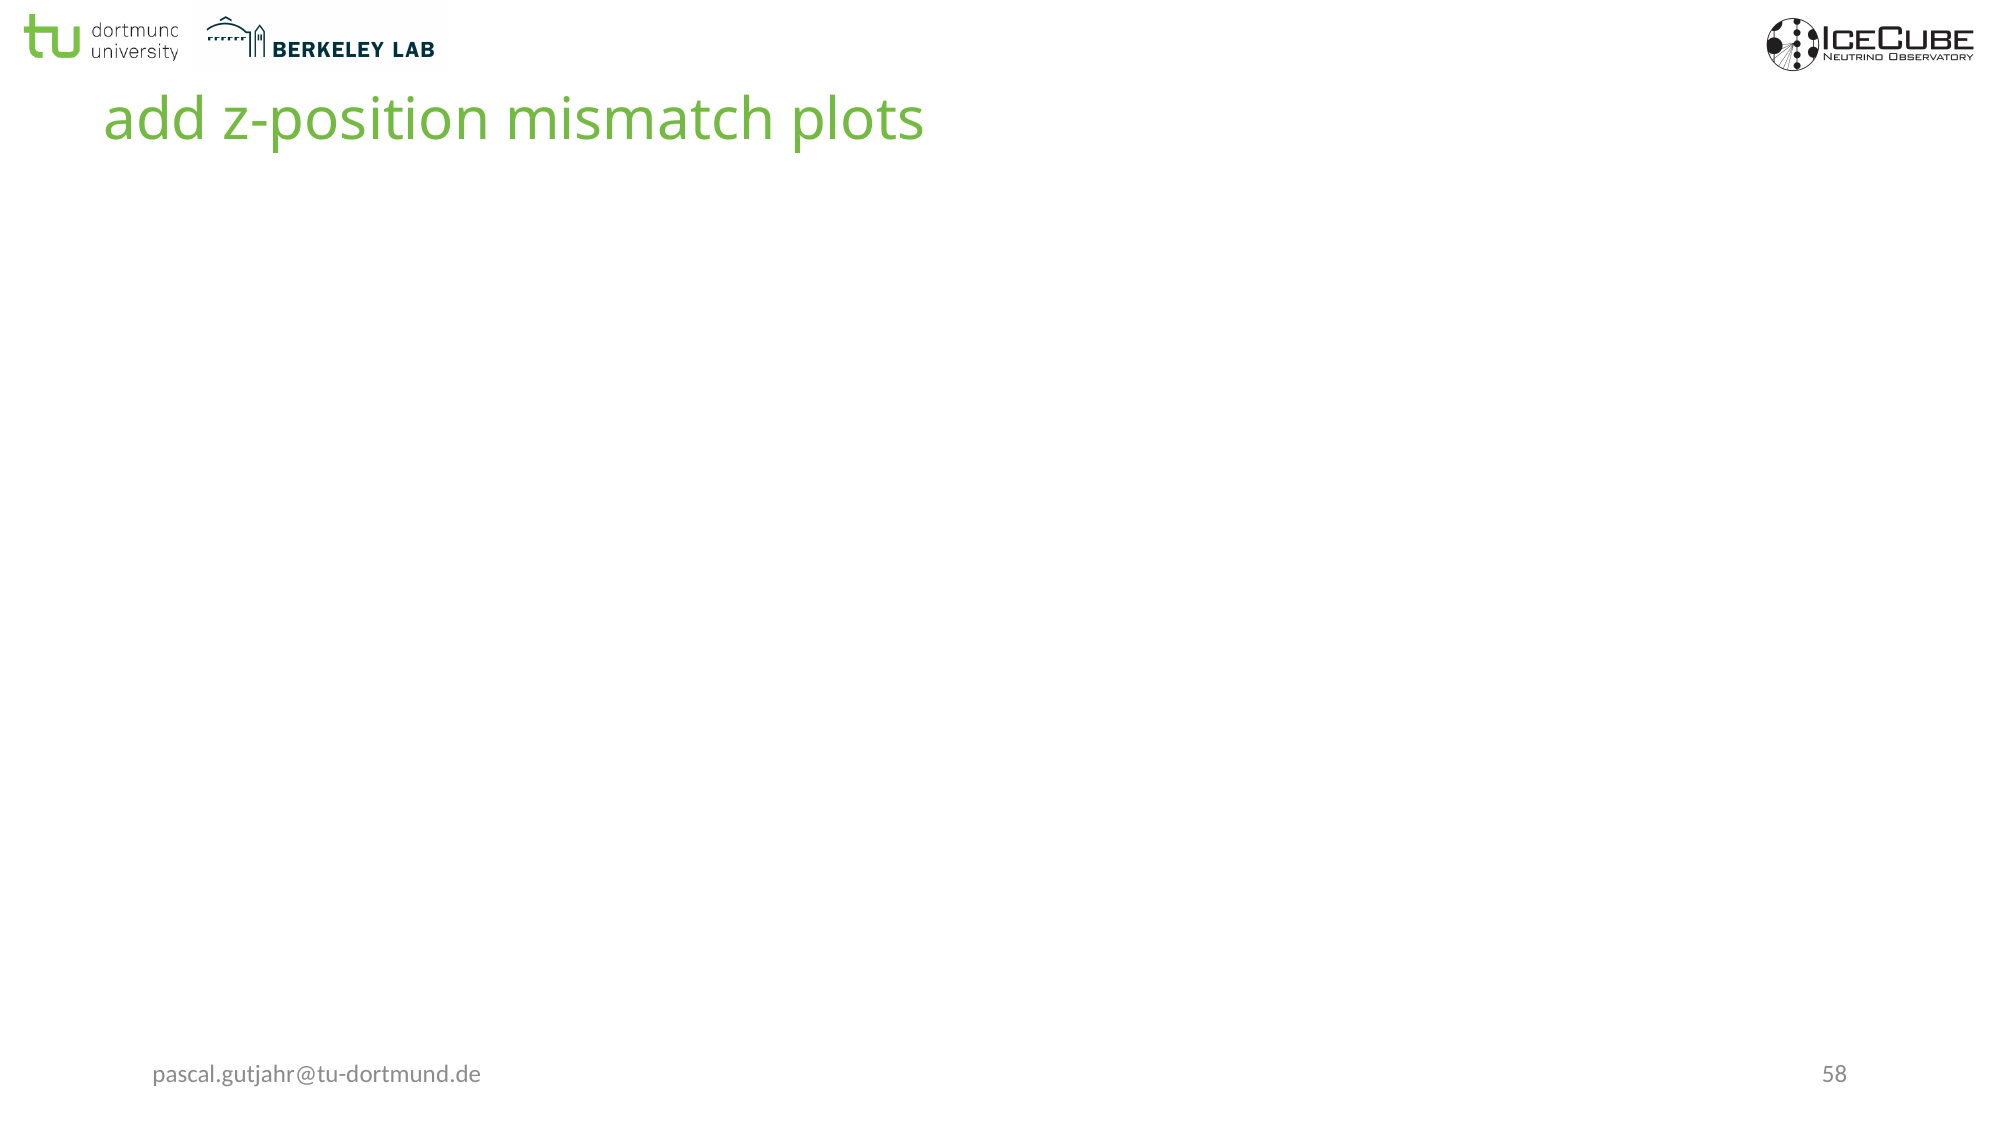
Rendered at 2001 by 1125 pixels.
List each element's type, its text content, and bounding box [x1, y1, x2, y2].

slide_number pascal.gutjahr@tu-dortmund.de [137, 1042, 588, 1103]
title add z-position mismatch plots [88, 59, 1977, 182]
picture [192, 1, 449, 59]
slide_number 58 [1412, 1042, 1863, 1103]
